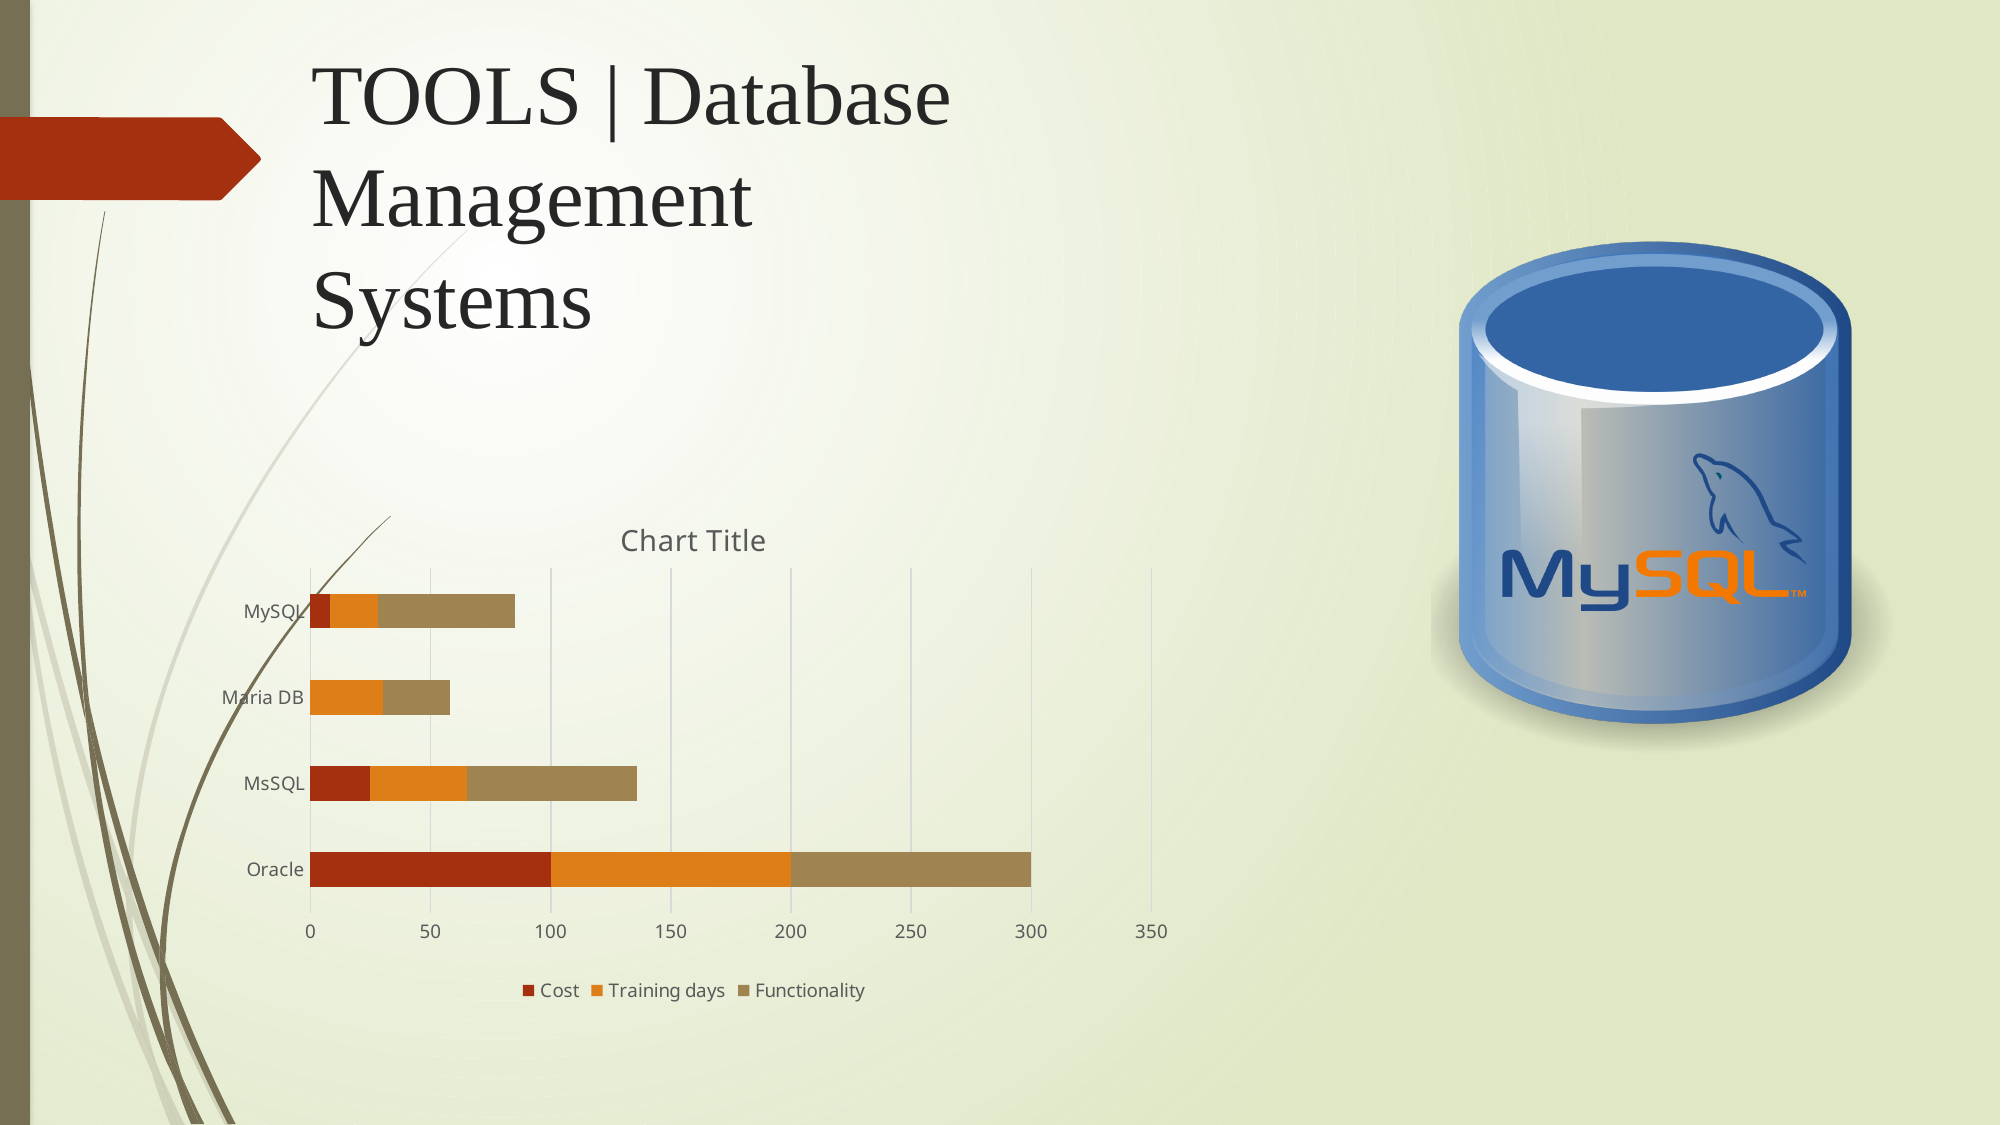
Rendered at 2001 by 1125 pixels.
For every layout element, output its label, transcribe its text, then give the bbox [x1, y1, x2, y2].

picture [1430, 159, 1895, 816]
title TOOLS | Database Management Systems [296, 32, 1000, 359]
chart [197, 492, 1191, 1011]
